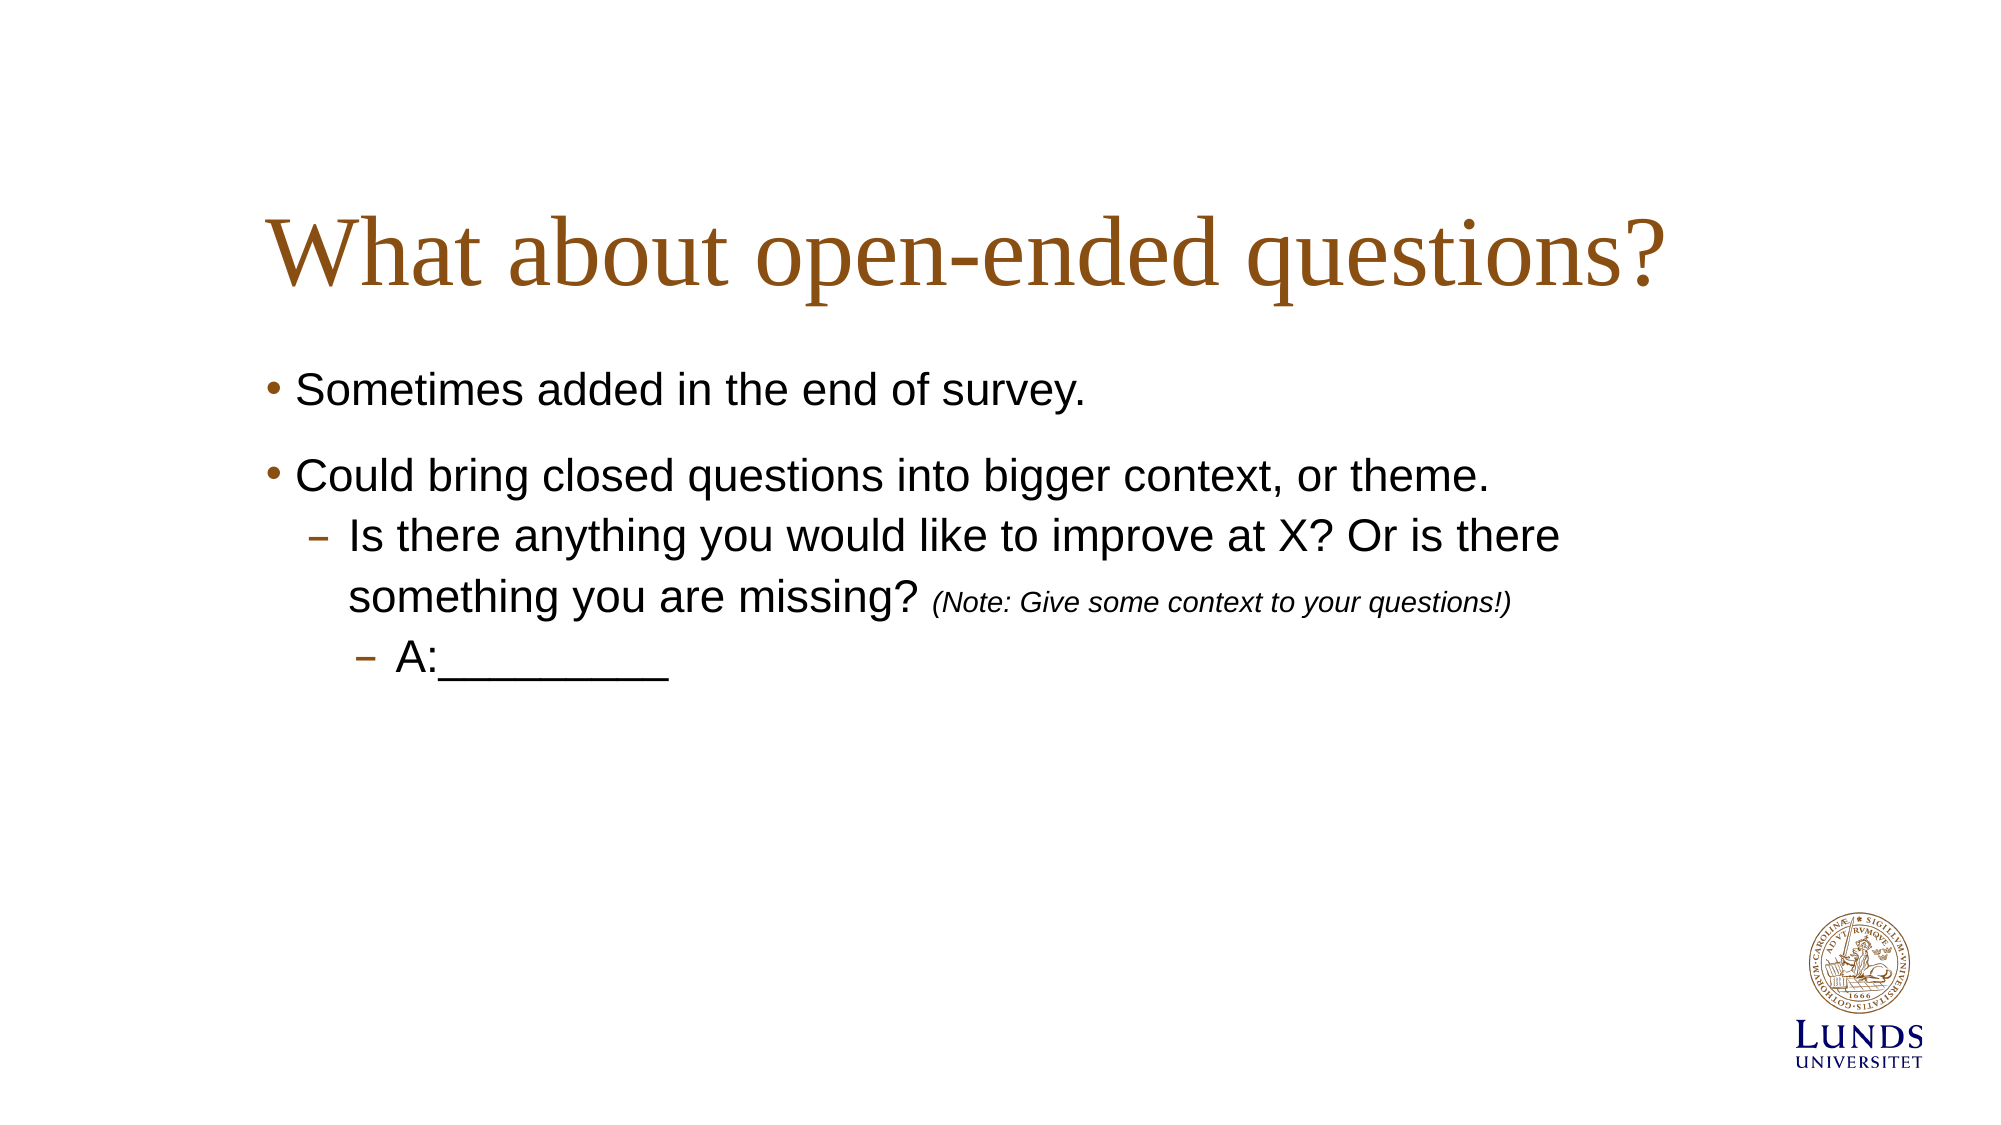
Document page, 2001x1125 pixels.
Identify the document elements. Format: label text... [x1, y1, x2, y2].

list Sometimes added in the end of survey. Could bring closed questions into bigger context, or theme. Is there anything you would like to improve at X? Or is there something you are missing? (Note: Give some context to your questions!) A:_________ [265, 354, 1713, 1004]
title What about open-ended questions? [265, 59, 1713, 354]
